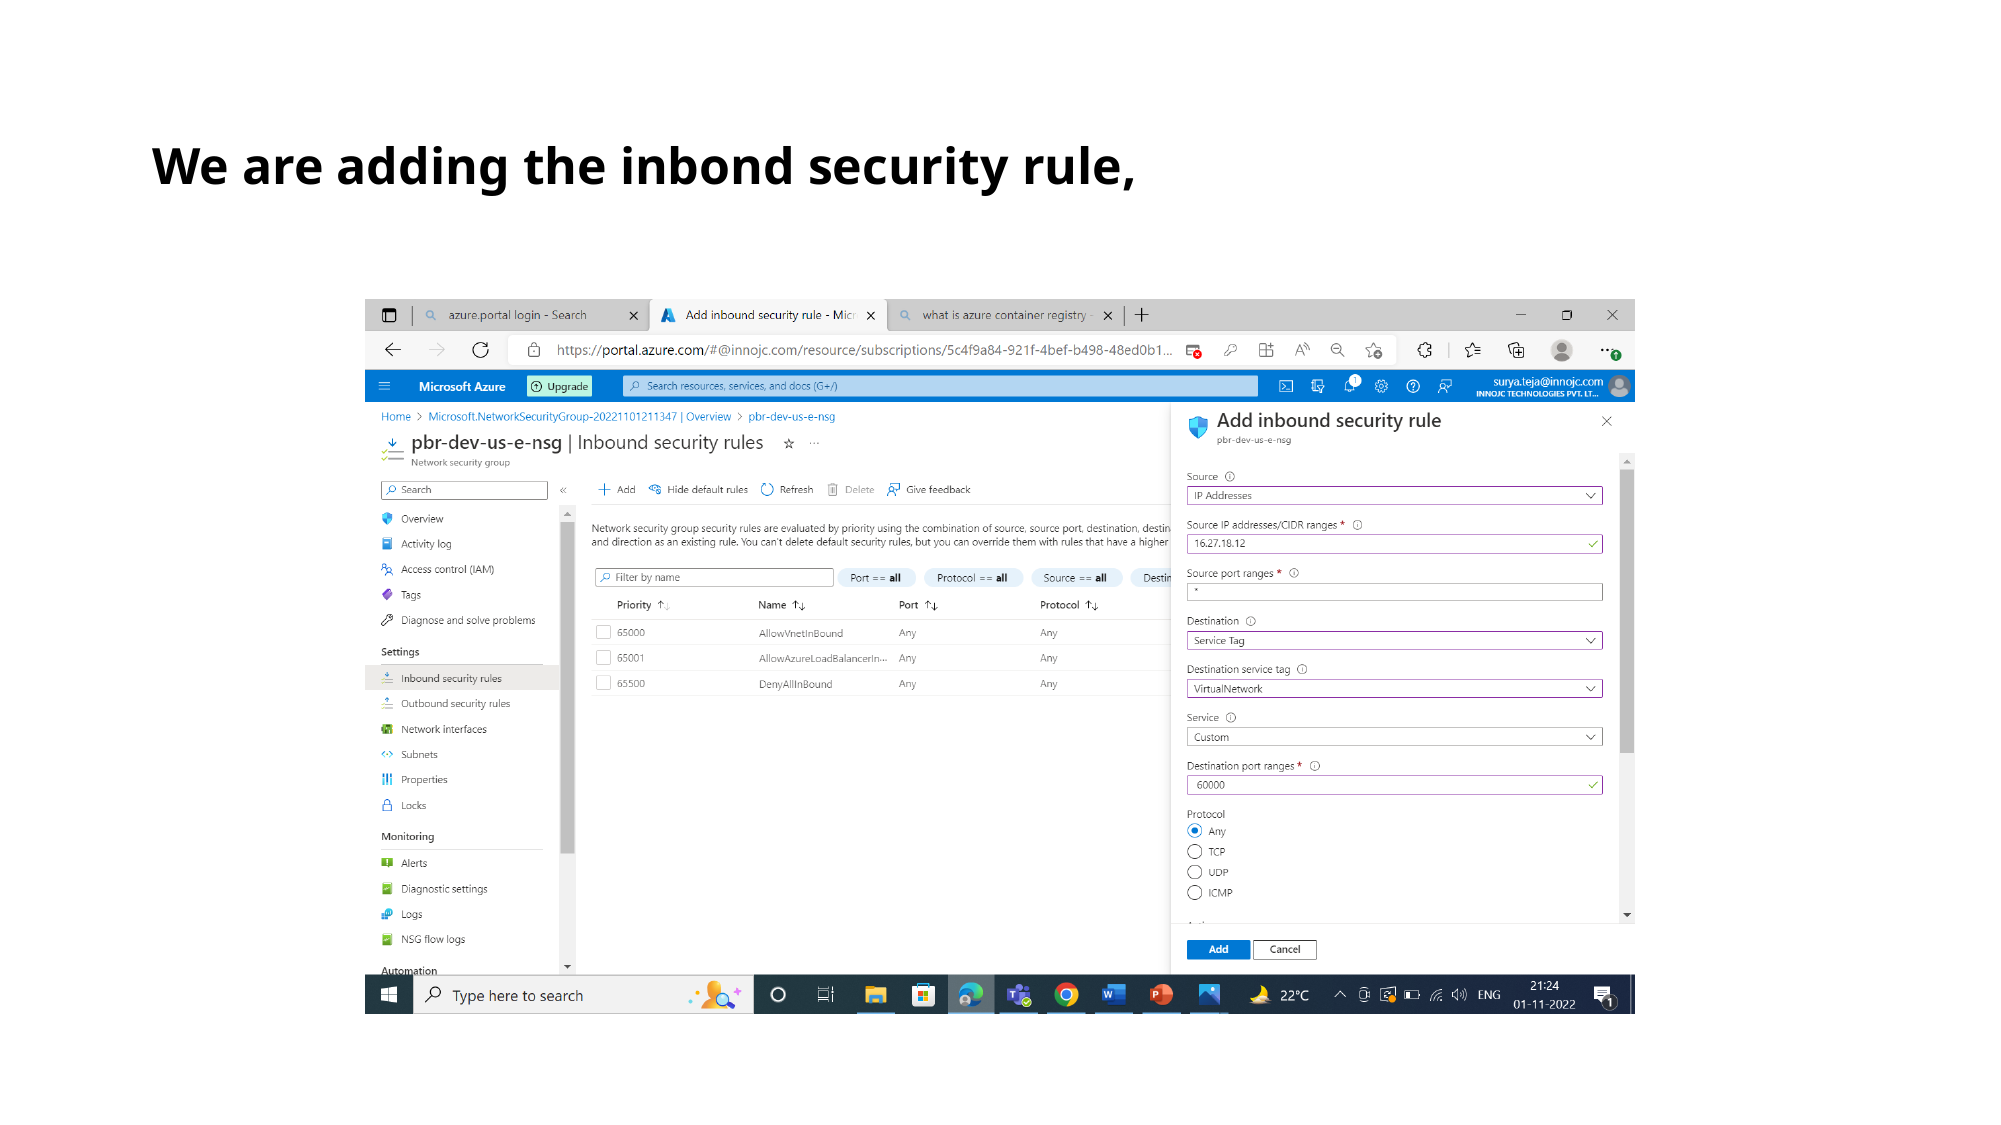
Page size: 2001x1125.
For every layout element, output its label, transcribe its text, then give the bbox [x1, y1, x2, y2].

title We are adding the inbond security rule, [137, 59, 1863, 278]
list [365, 299, 1635, 1014]
